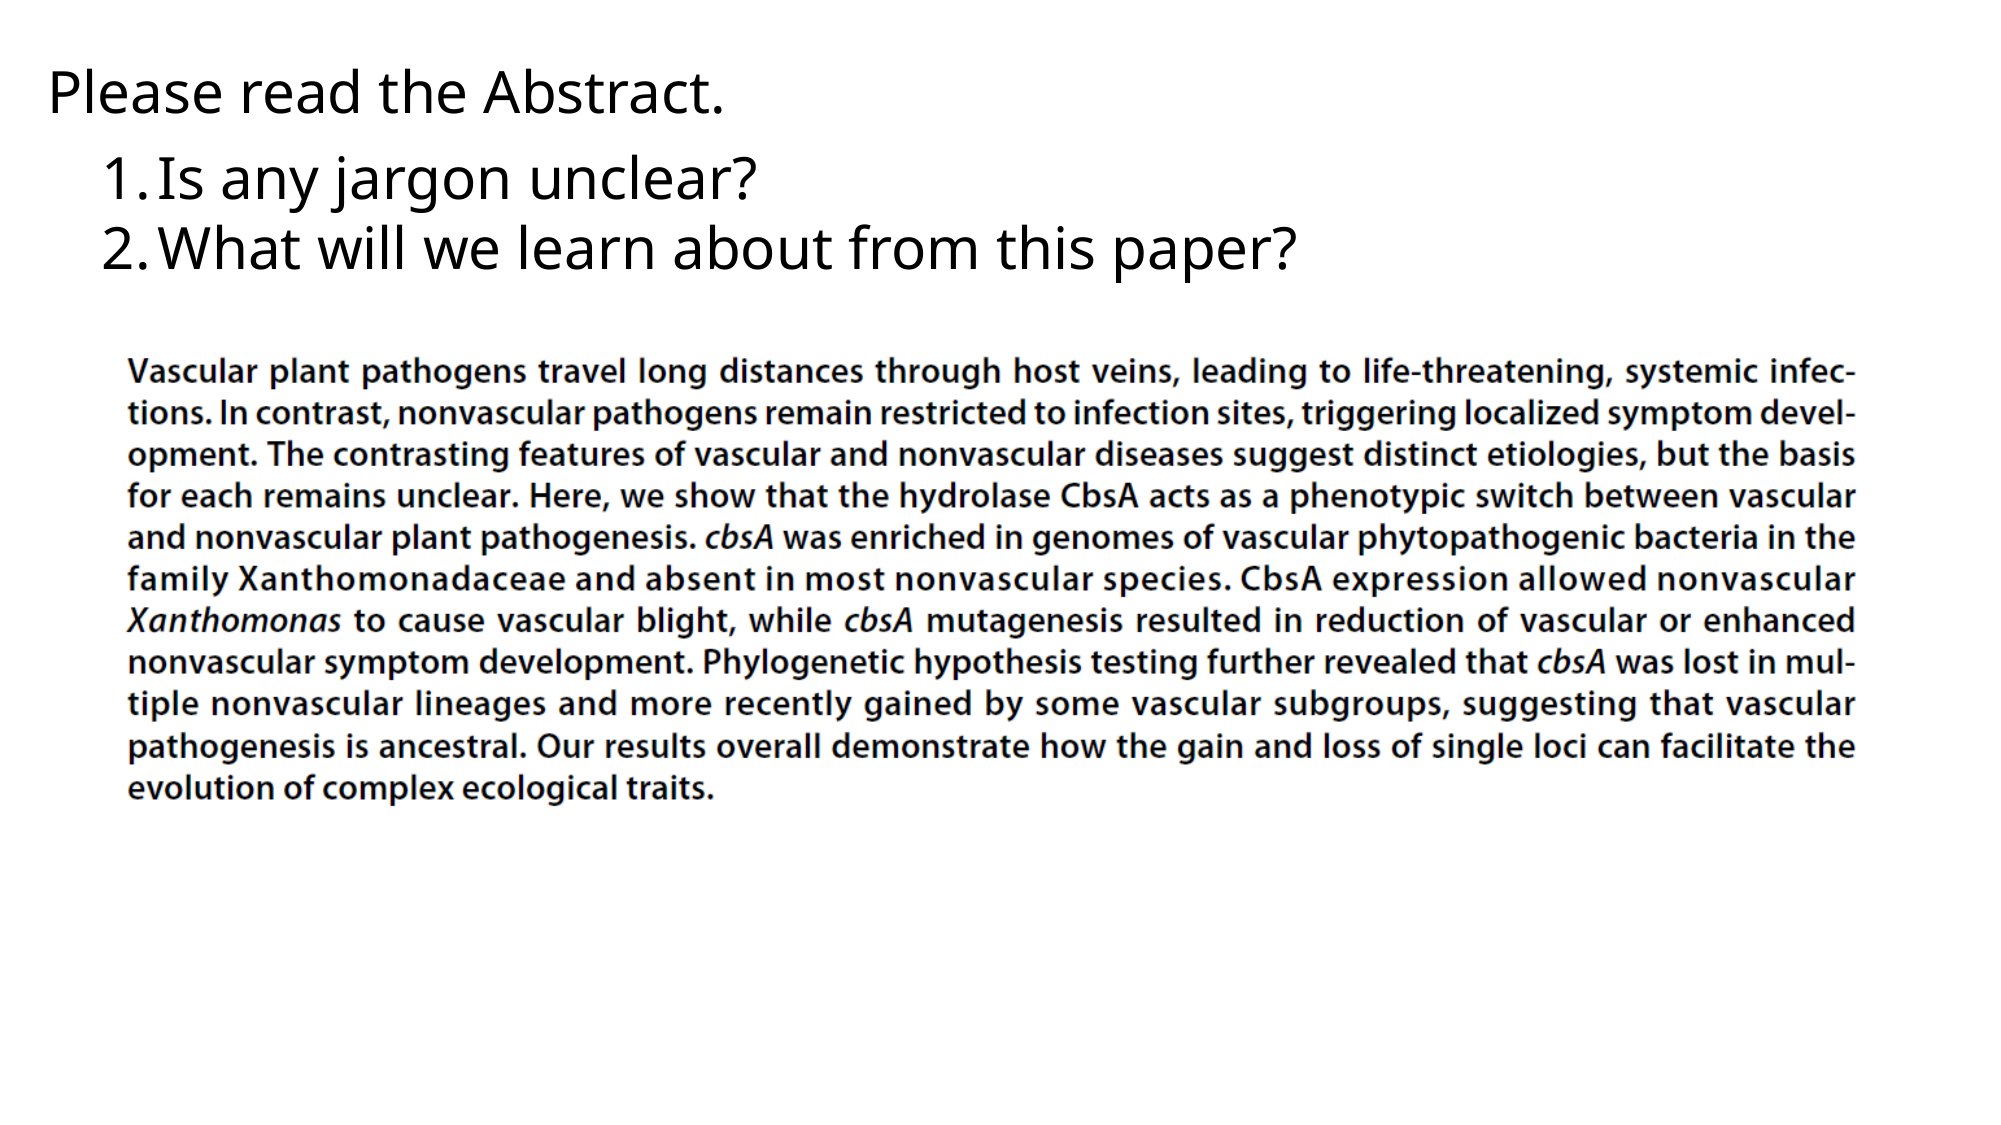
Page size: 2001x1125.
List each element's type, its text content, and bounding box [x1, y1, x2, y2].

text_box Is any jargon unclear? What will we learn about from this paper? [86, 133, 1329, 289]
text_box Please read the Abstract. [32, 47, 757, 133]
picture [117, 344, 1883, 810]
